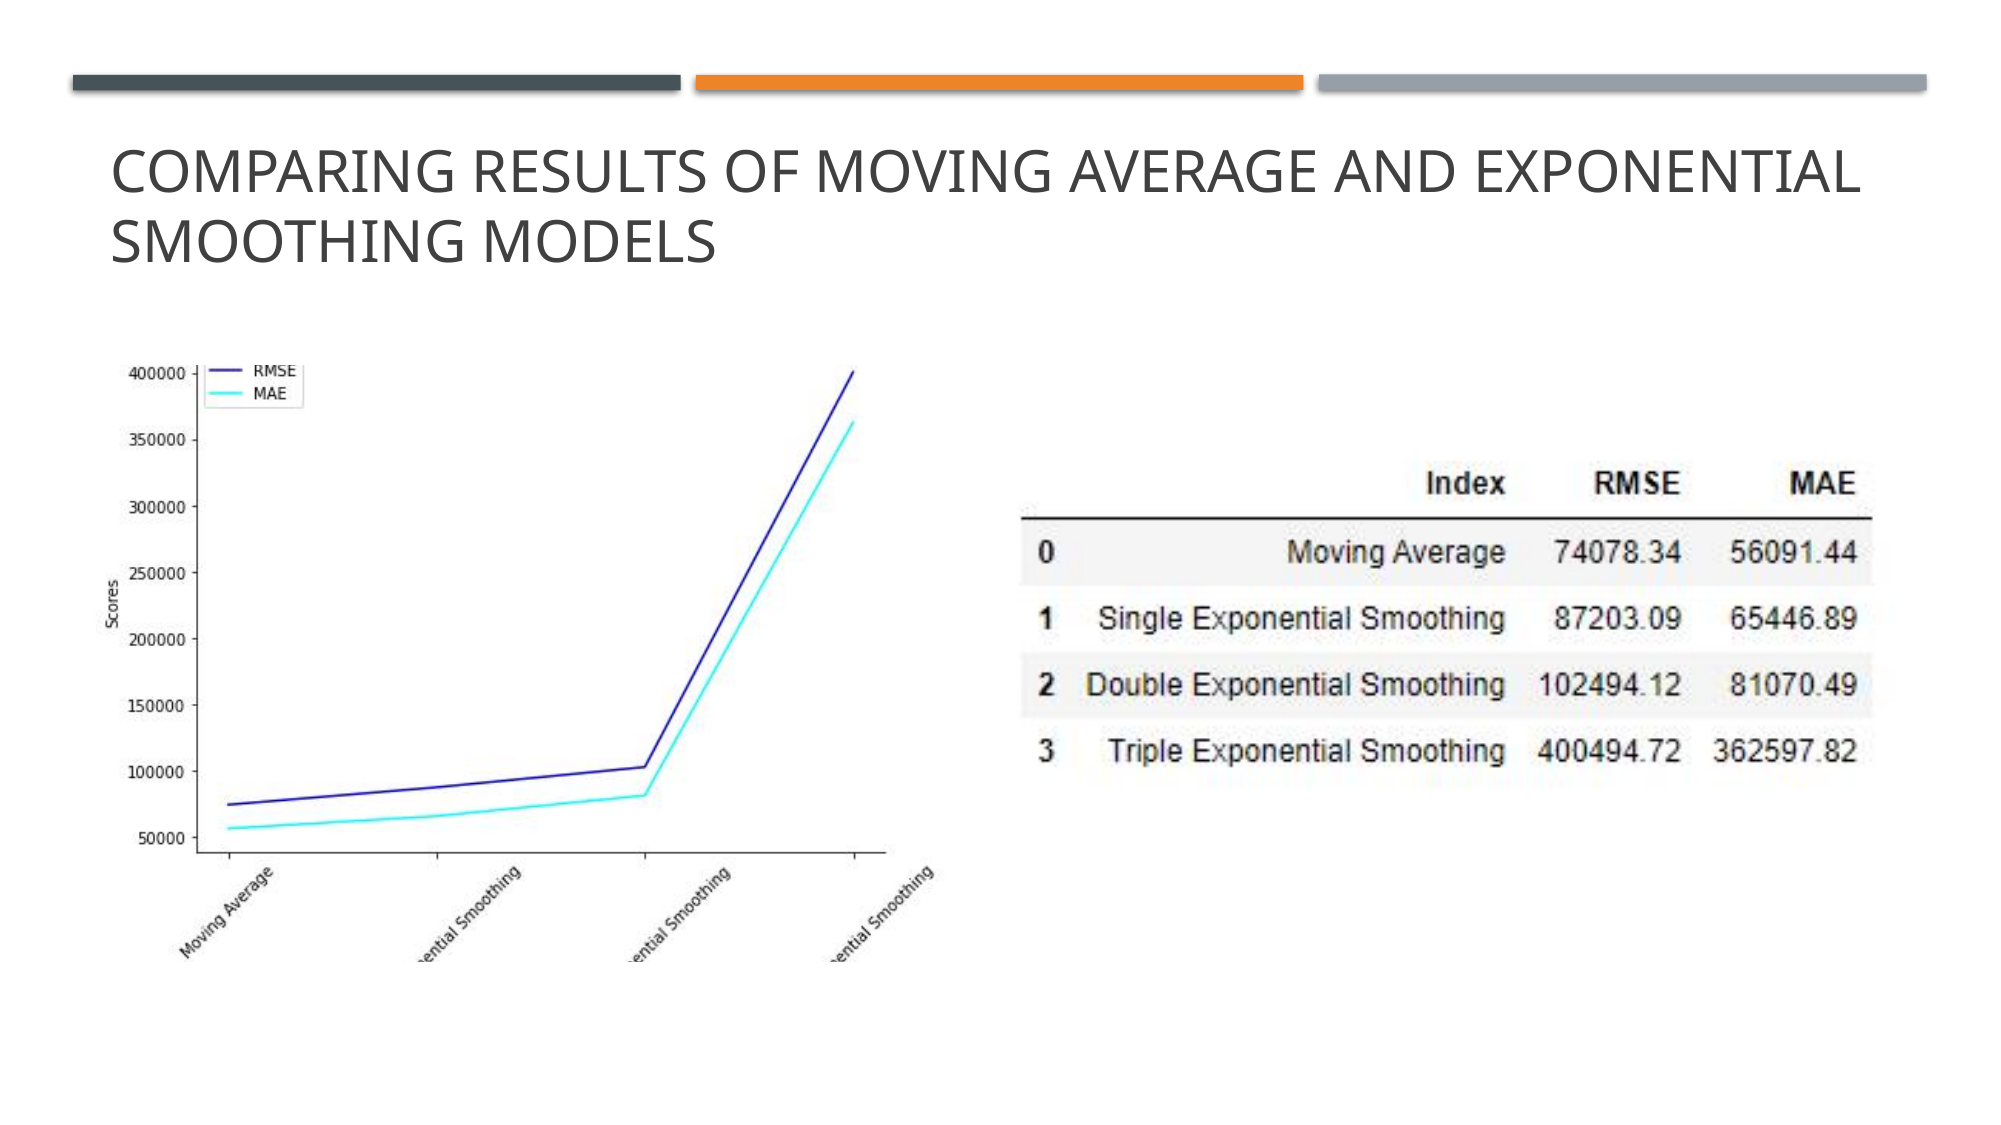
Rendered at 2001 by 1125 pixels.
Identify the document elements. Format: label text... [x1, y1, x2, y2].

title Comparing results of moving average and exponential smoothing models [95, 119, 1905, 282]
picture [94, 364, 948, 962]
picture [999, 421, 1924, 812]
